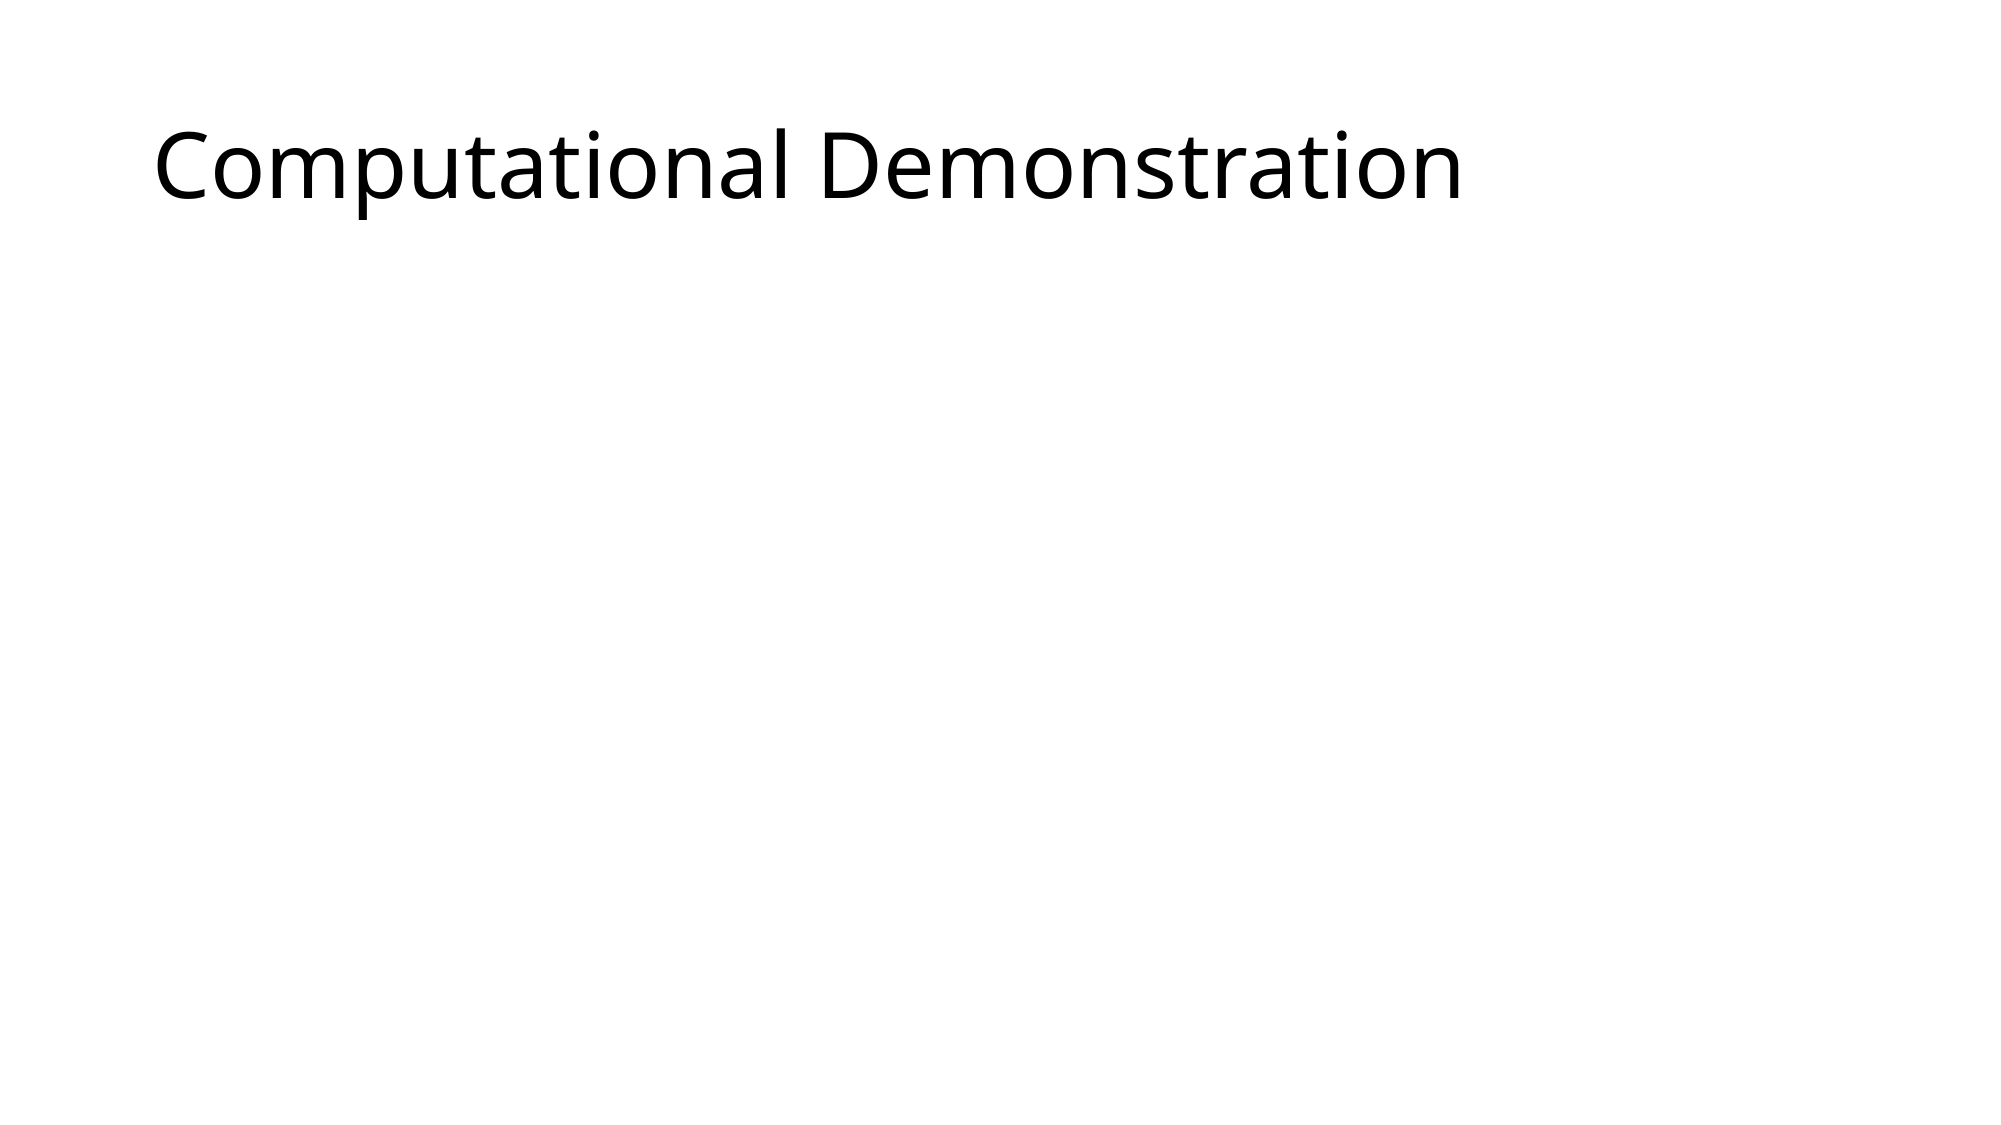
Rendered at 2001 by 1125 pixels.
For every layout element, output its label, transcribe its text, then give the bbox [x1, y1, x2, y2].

title Computational Demonstration [137, 59, 1863, 278]
